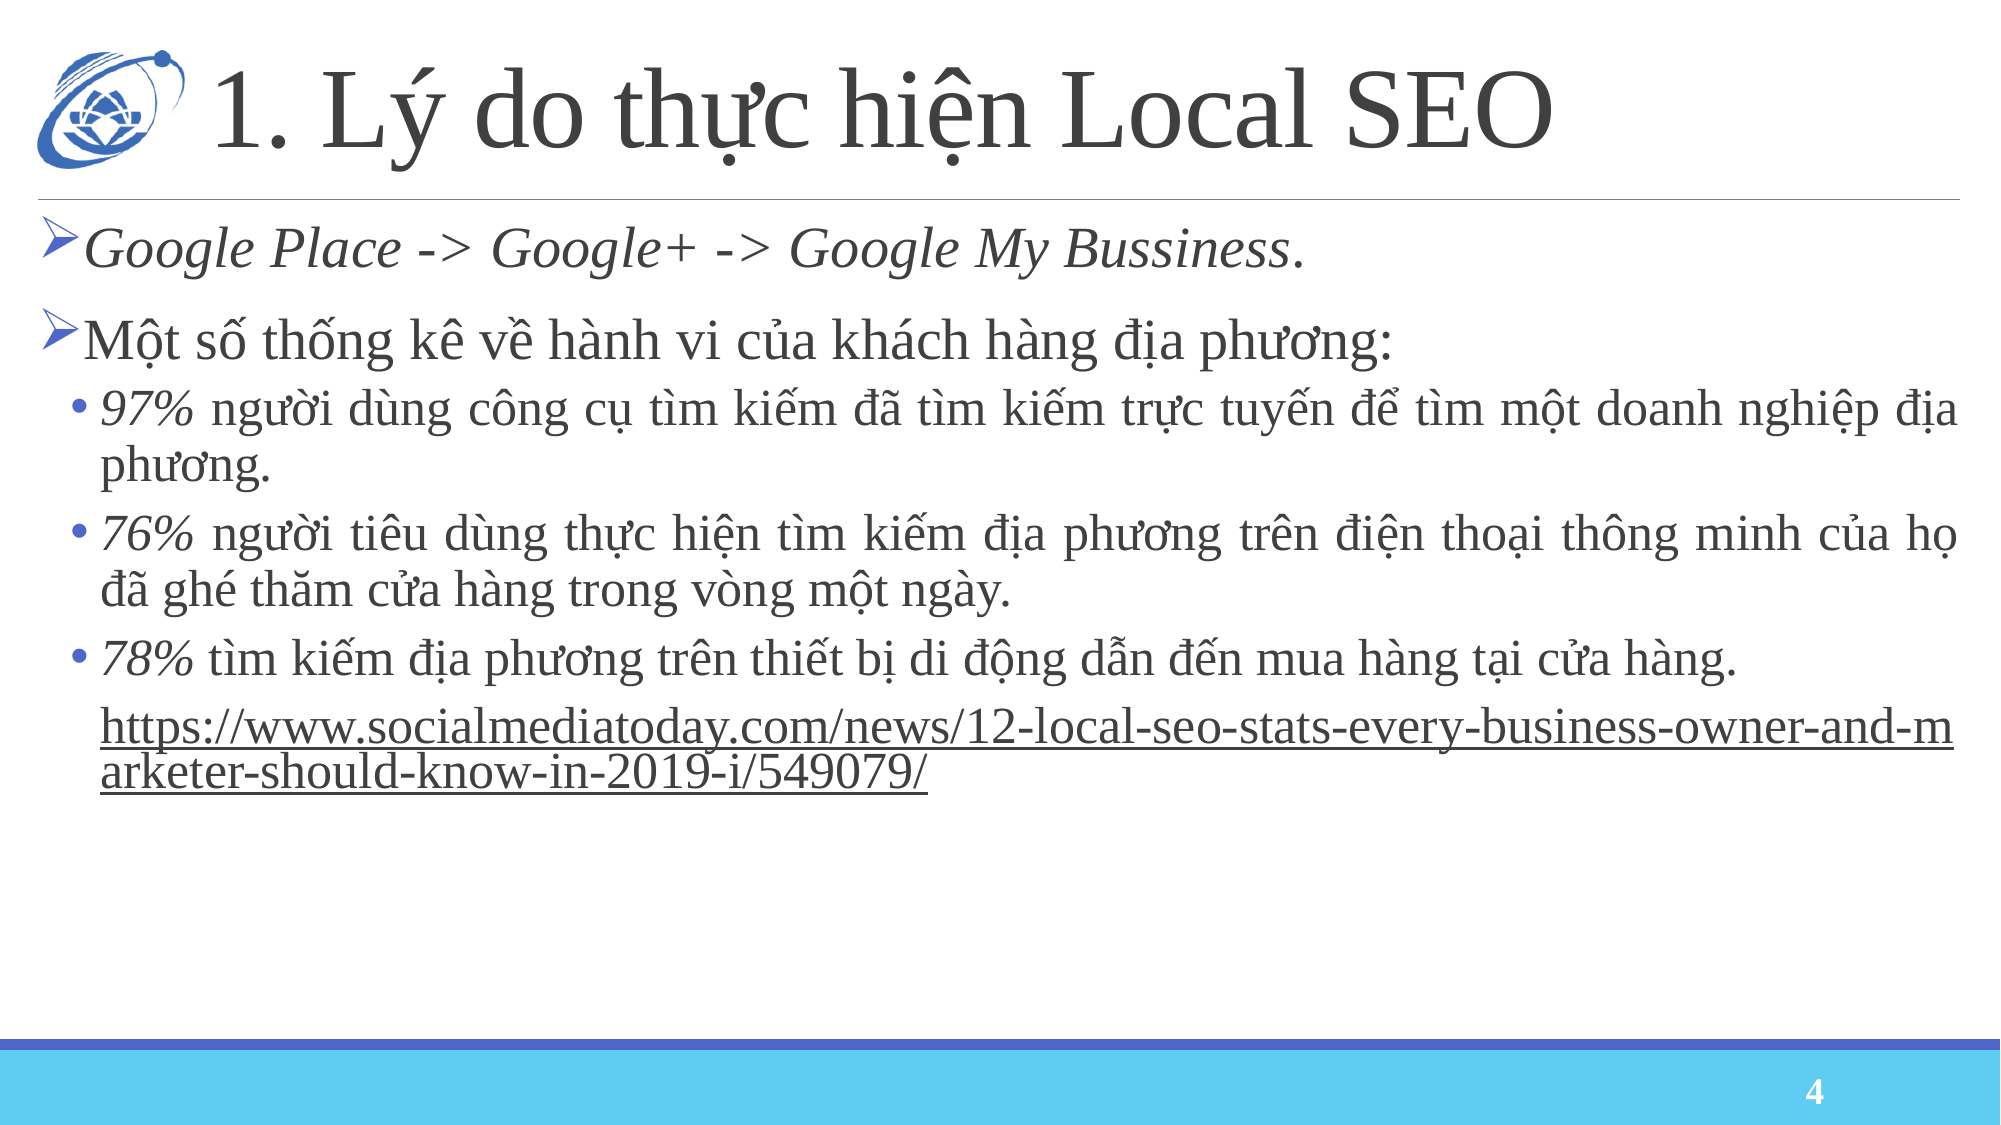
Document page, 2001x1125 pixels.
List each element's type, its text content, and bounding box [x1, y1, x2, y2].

slide_number 4 [1624, 1059, 1840, 1120]
picture [37, 34, 185, 183]
list Google Place -> Google+ -> Google My Bussiness. Một số thống kê về hành vi của khách hàng địa phương: 97% người dùng công cụ tìm kiếm đã tìm kiếm trực tuyến để tìm một doanh nghiệp địa phương. 76% người tiêu dùng thực hiện tìm kiếm địa phương trên điện thoại thông minh của họ đã ghé thăm cửa hàng trong vòng một ngày. 78% tìm kiếm địa phương trên thiết bị di động dẫn đến mua hàng tại cửa hàng. https://www.socialmediatoday.com/news/12-local-seo-stats-every-business-owner-and-marketer-should-know-in-2019-i/549079/ [37, 209, 1961, 1011]
title 1. Lý do thực hiện Local SEO [193, 47, 1961, 192]
